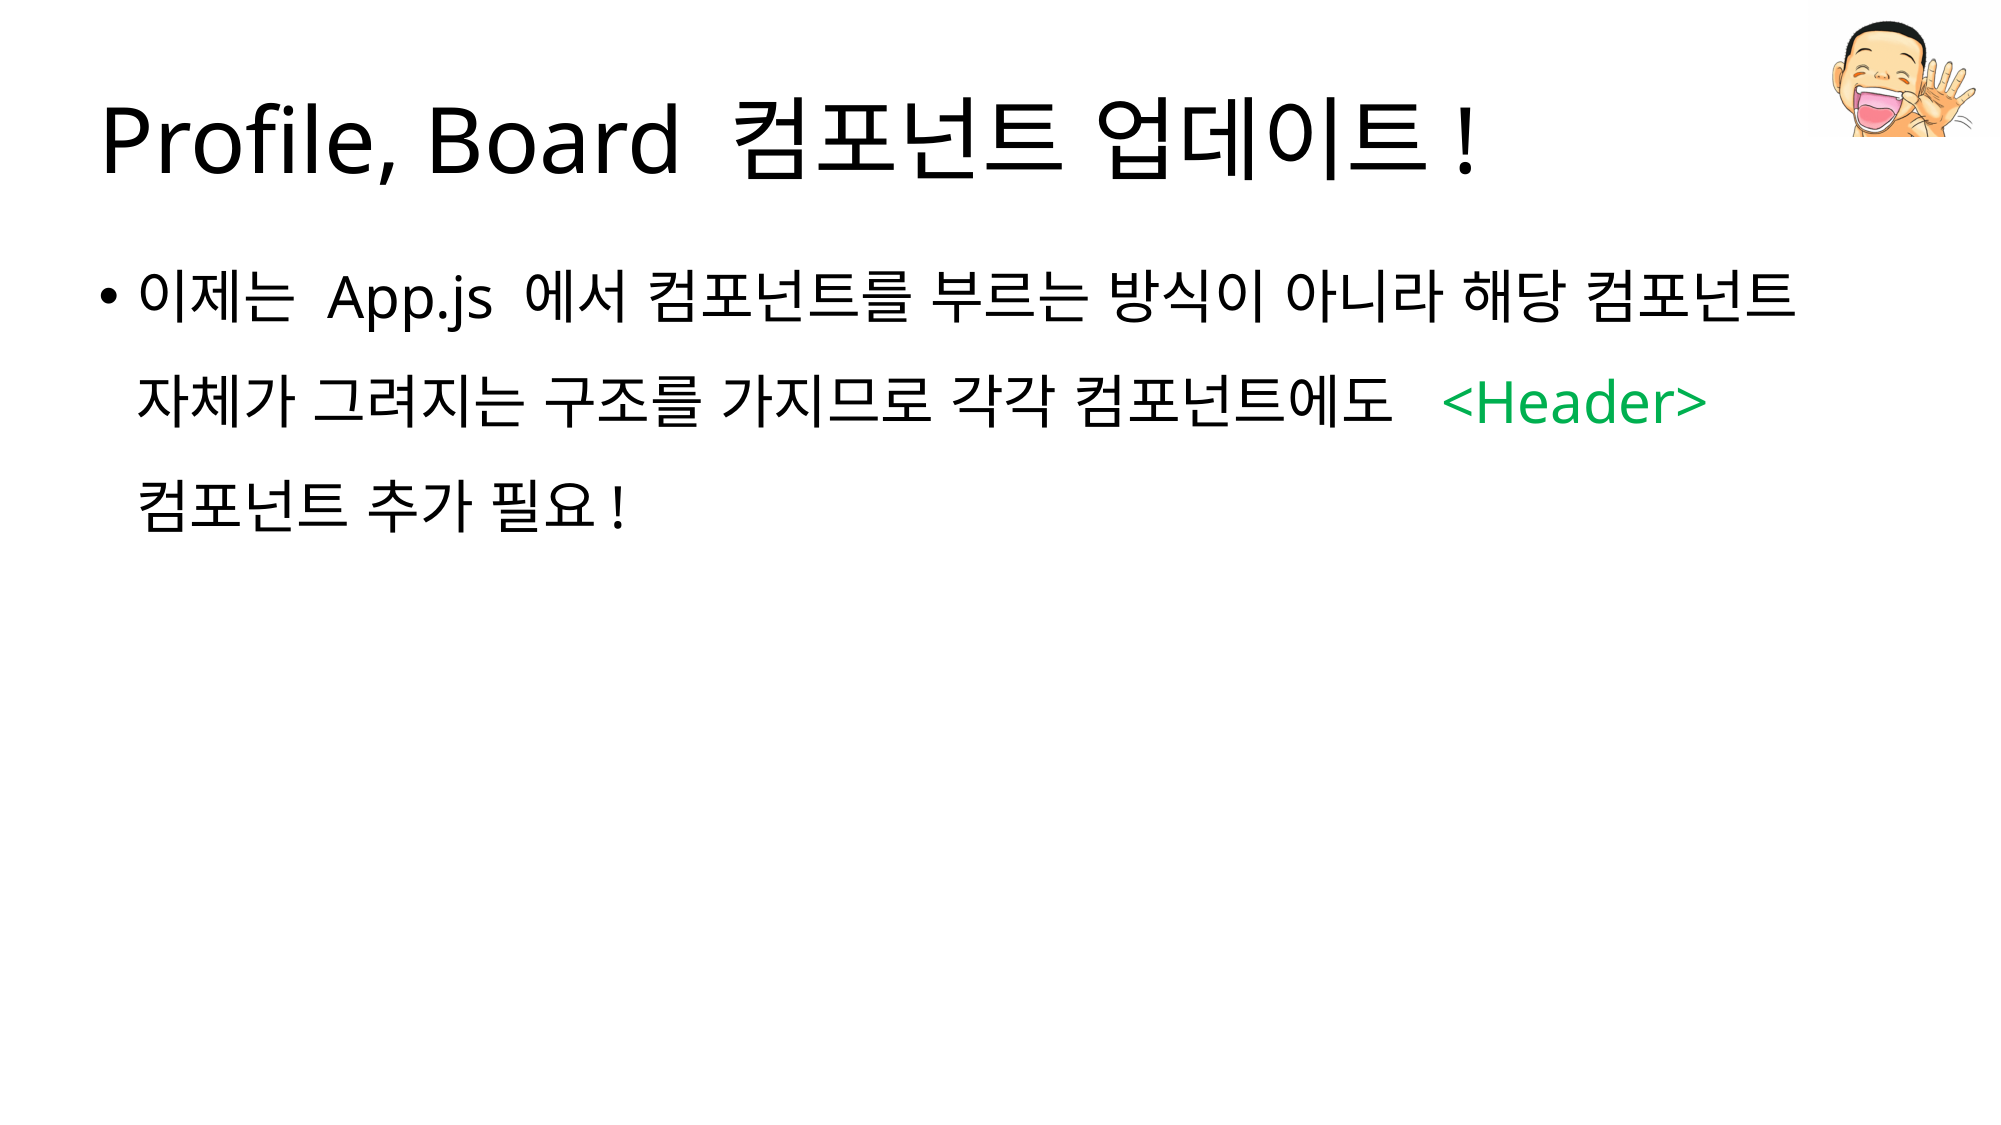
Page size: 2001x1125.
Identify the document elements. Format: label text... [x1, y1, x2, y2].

title Profile, Board 컴포넌트 업데이트! [83, 0, 1931, 217]
list 이제는 App.js 에서 컴포넌트를 부르는 방식이 아니라 해당 컴포넌트 자체가 그려지는 구조를 가지므로 각각 컴포넌트에도 <Header> 컴포넌트 추가 필요! [83, 217, 1931, 1125]
picture [1931, 0, 2000, 137]
